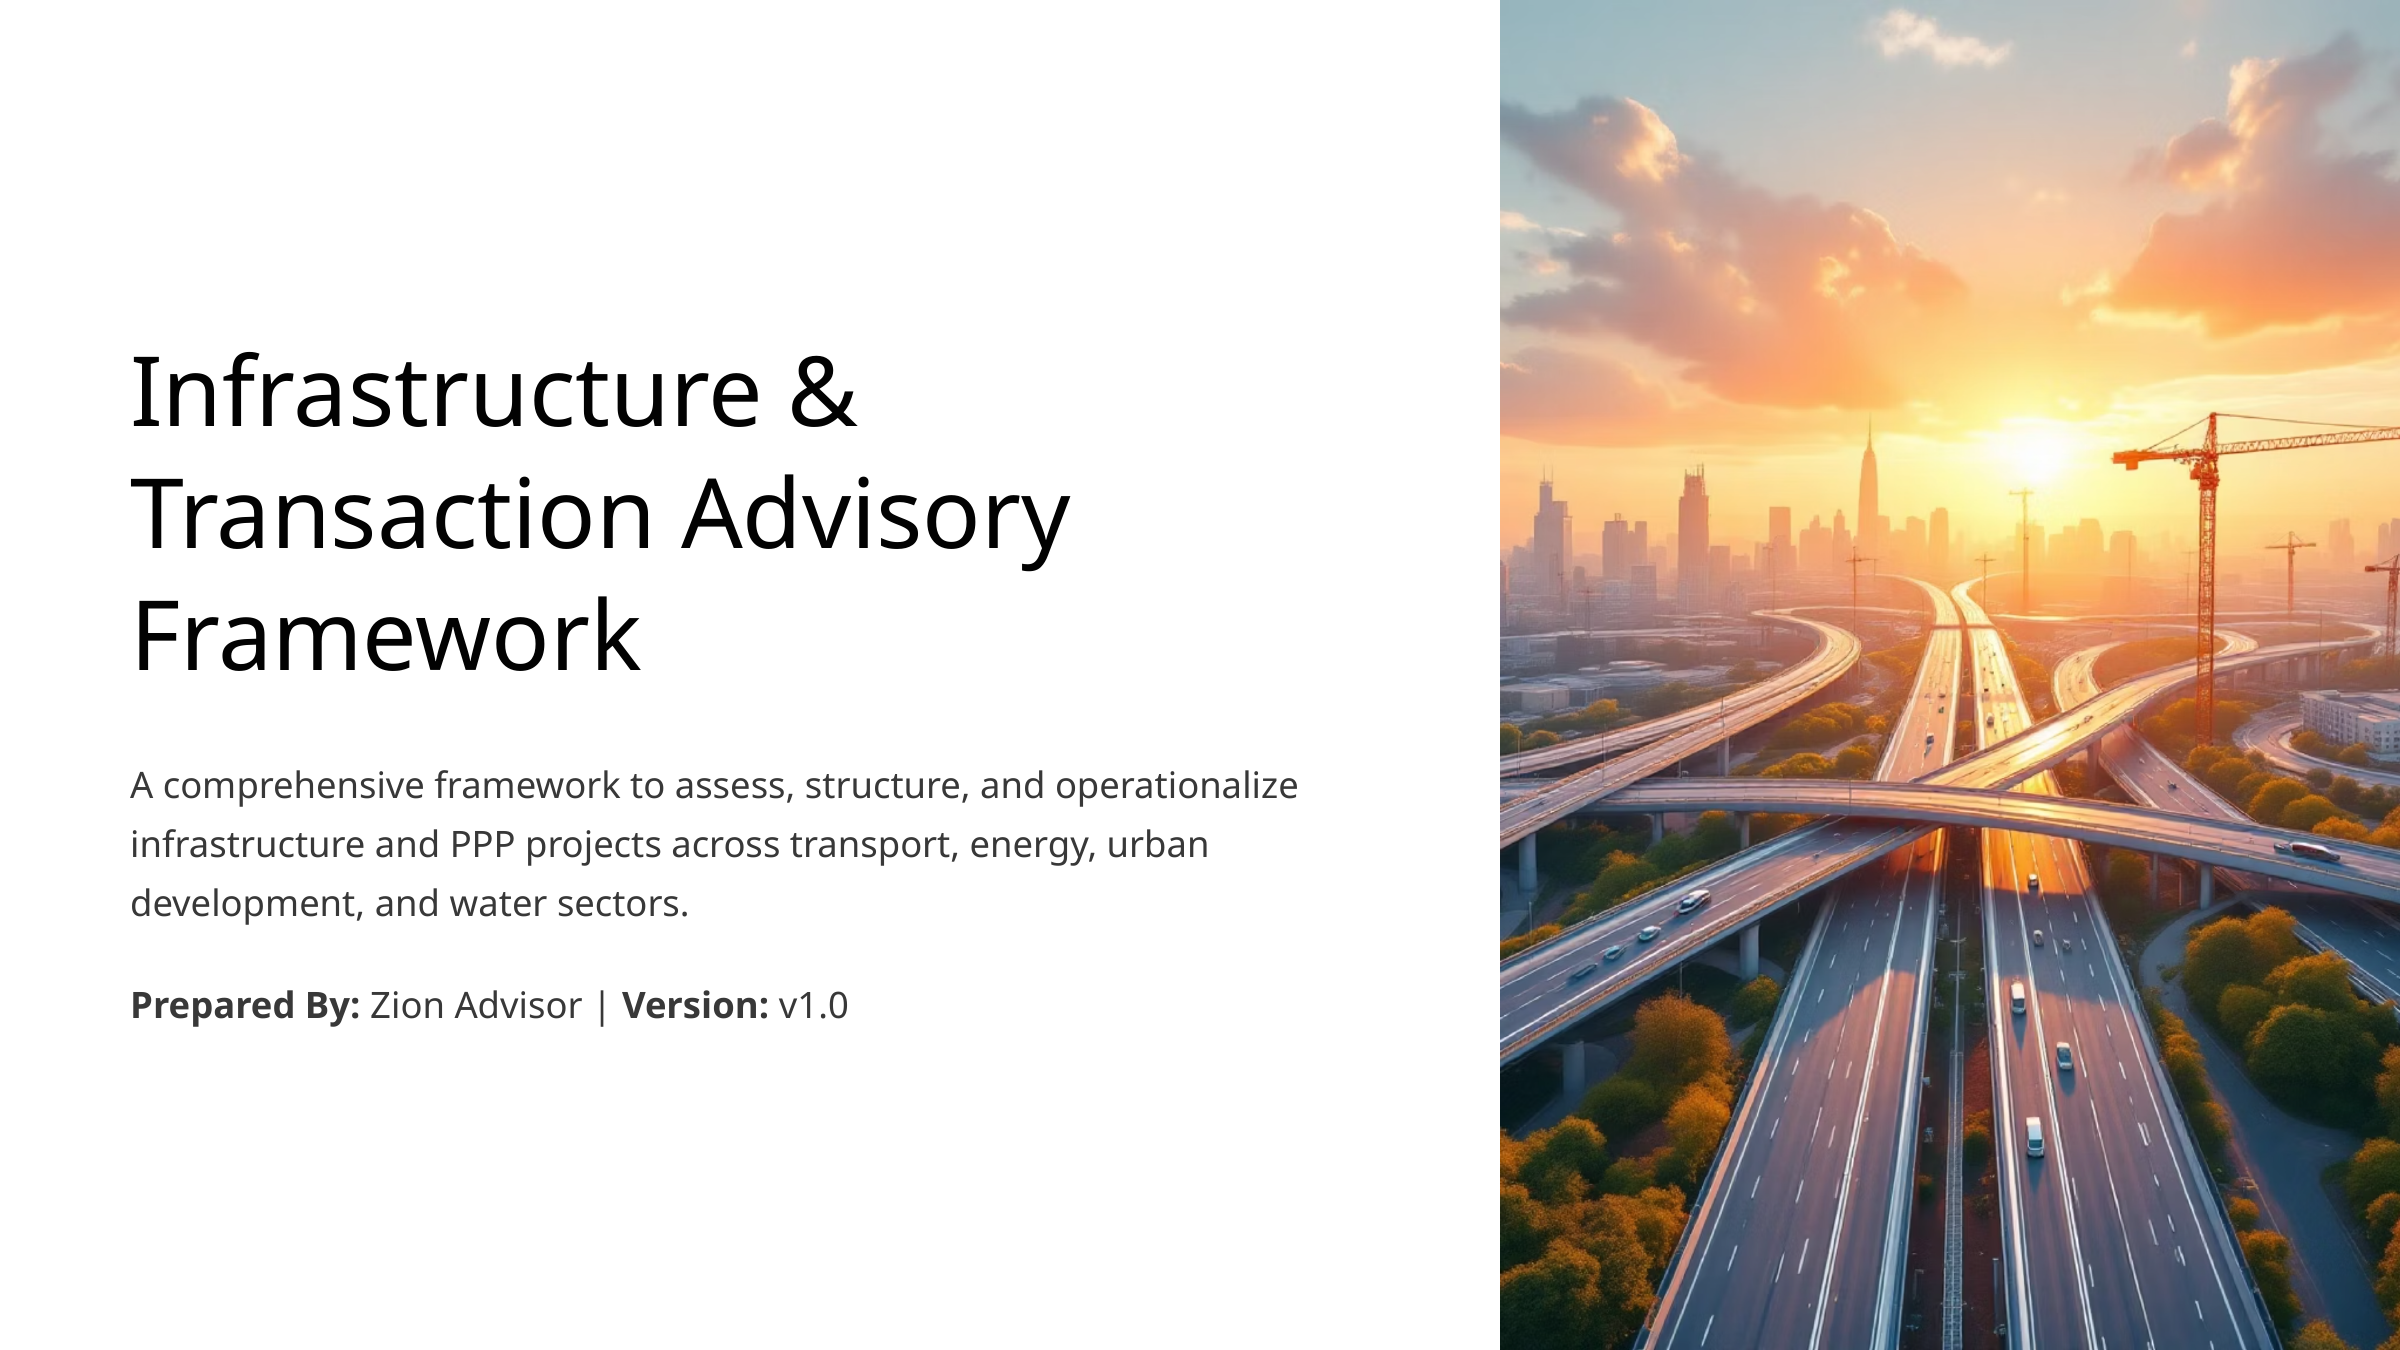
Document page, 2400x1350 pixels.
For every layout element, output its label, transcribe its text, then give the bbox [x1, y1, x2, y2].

text_box Prepared By: Zion Advisor | Version: v1.0 [130, 966, 1370, 1026]
text_box Infrastructure & Transaction Advisory Framework [130, 323, 1370, 691]
picture [1499, 0, 2400, 1350]
text_box A comprehensive framework to assess, structure, and operationalize infrastructure and PPP projects across transport, energy, urban development, and water sectors. [130, 745, 1370, 925]
